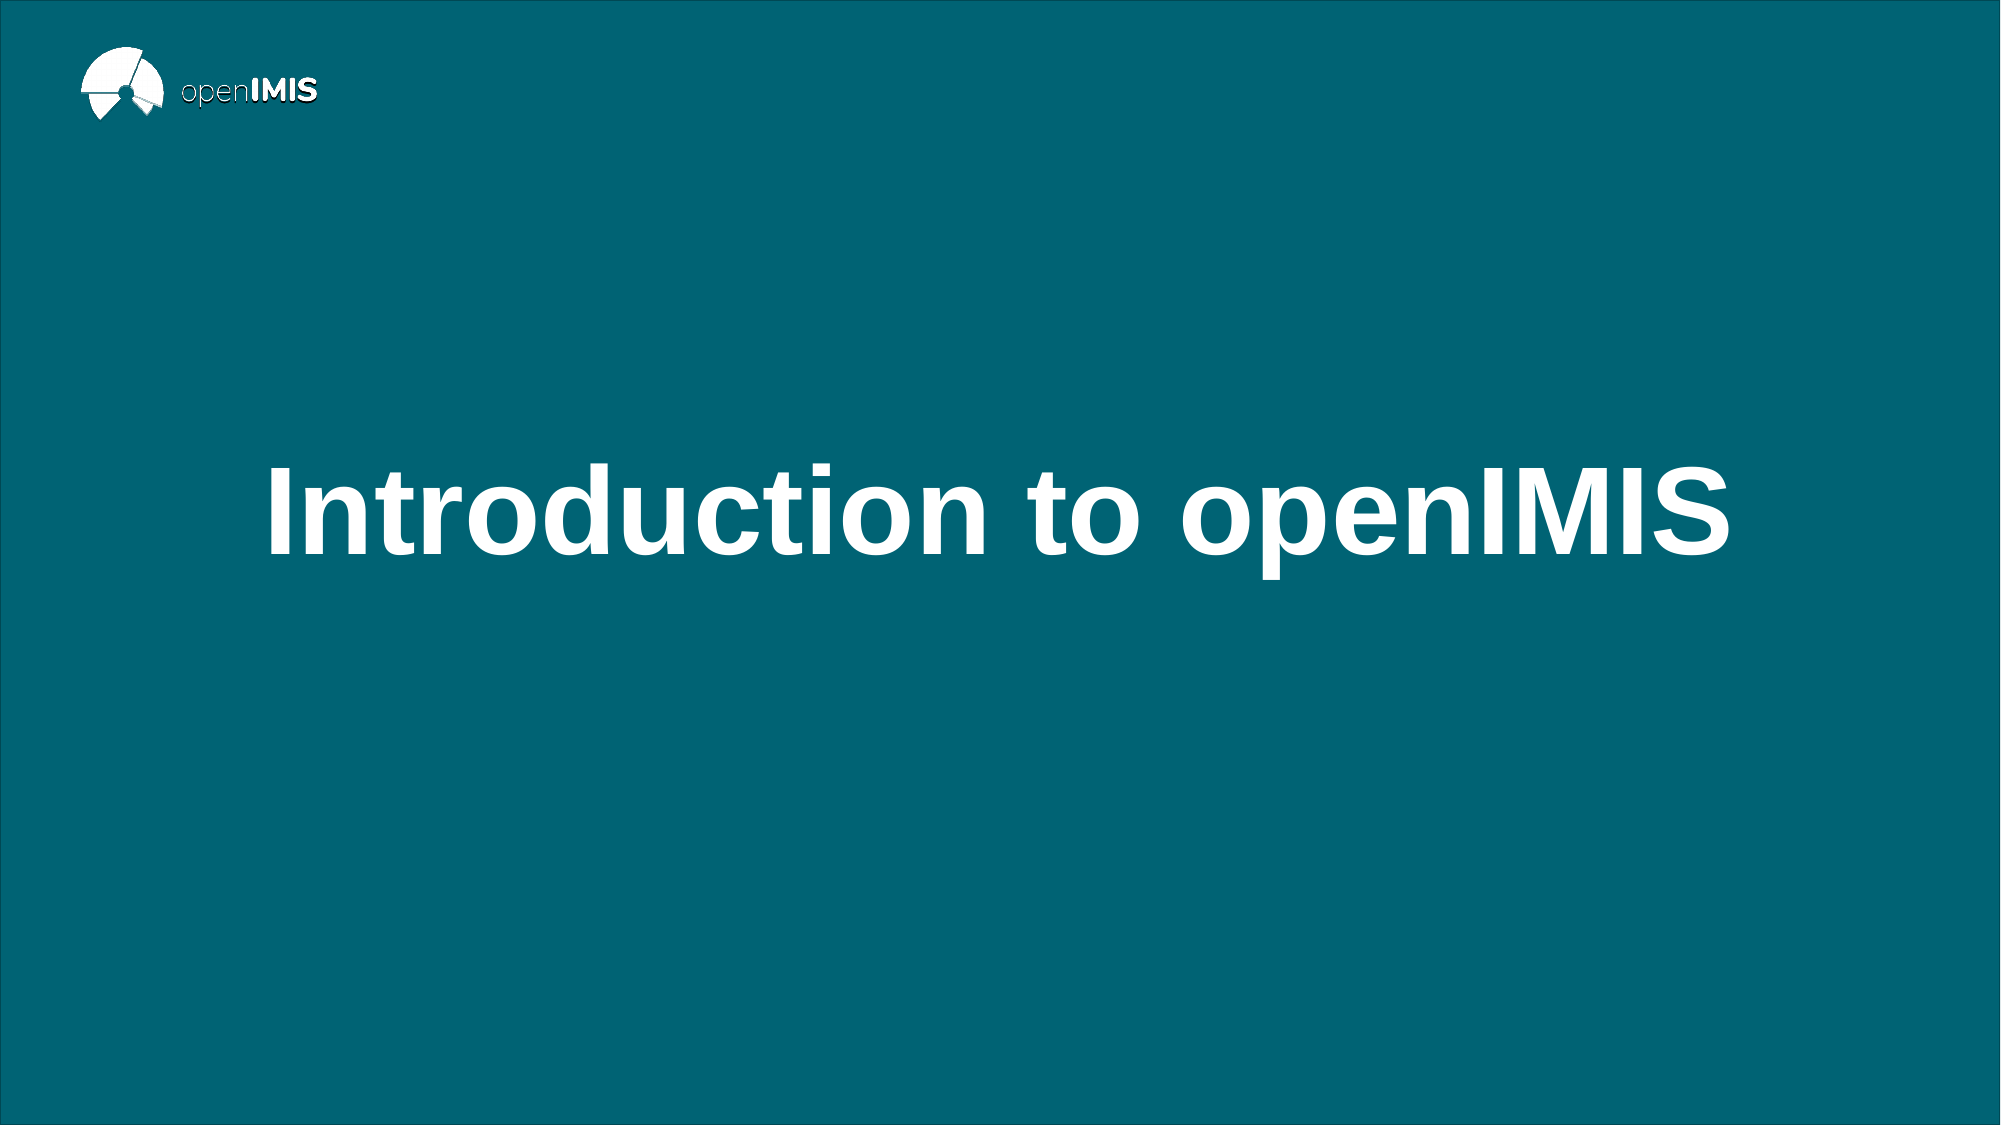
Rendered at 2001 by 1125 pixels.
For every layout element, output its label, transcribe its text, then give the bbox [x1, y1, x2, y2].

picture [81, 47, 352, 122]
title Introduction to openIMIS [136, 280, 1862, 749]
